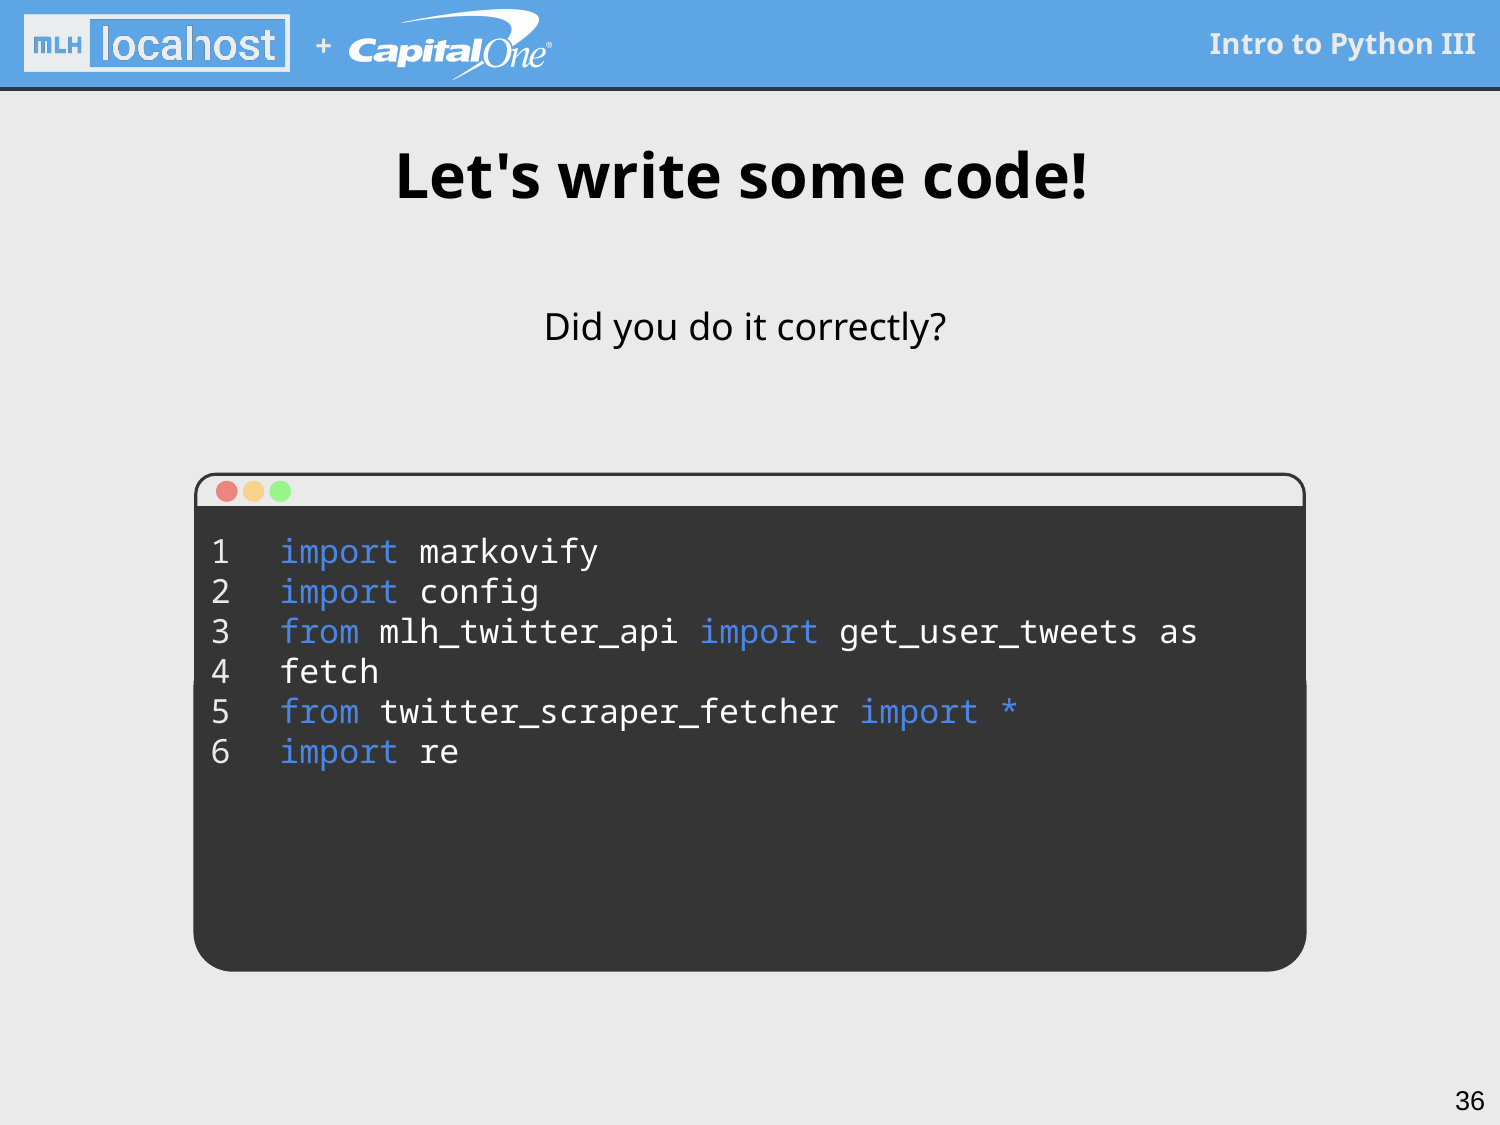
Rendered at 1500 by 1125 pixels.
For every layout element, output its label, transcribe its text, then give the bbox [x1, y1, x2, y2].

picture [24, 14, 290, 72]
title Let's write some code! [26, 106, 1474, 242]
picture [349, 9, 552, 80]
text_box Did you do it correctly? [47, 241, 1453, 411]
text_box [195, 473, 1305, 981]
